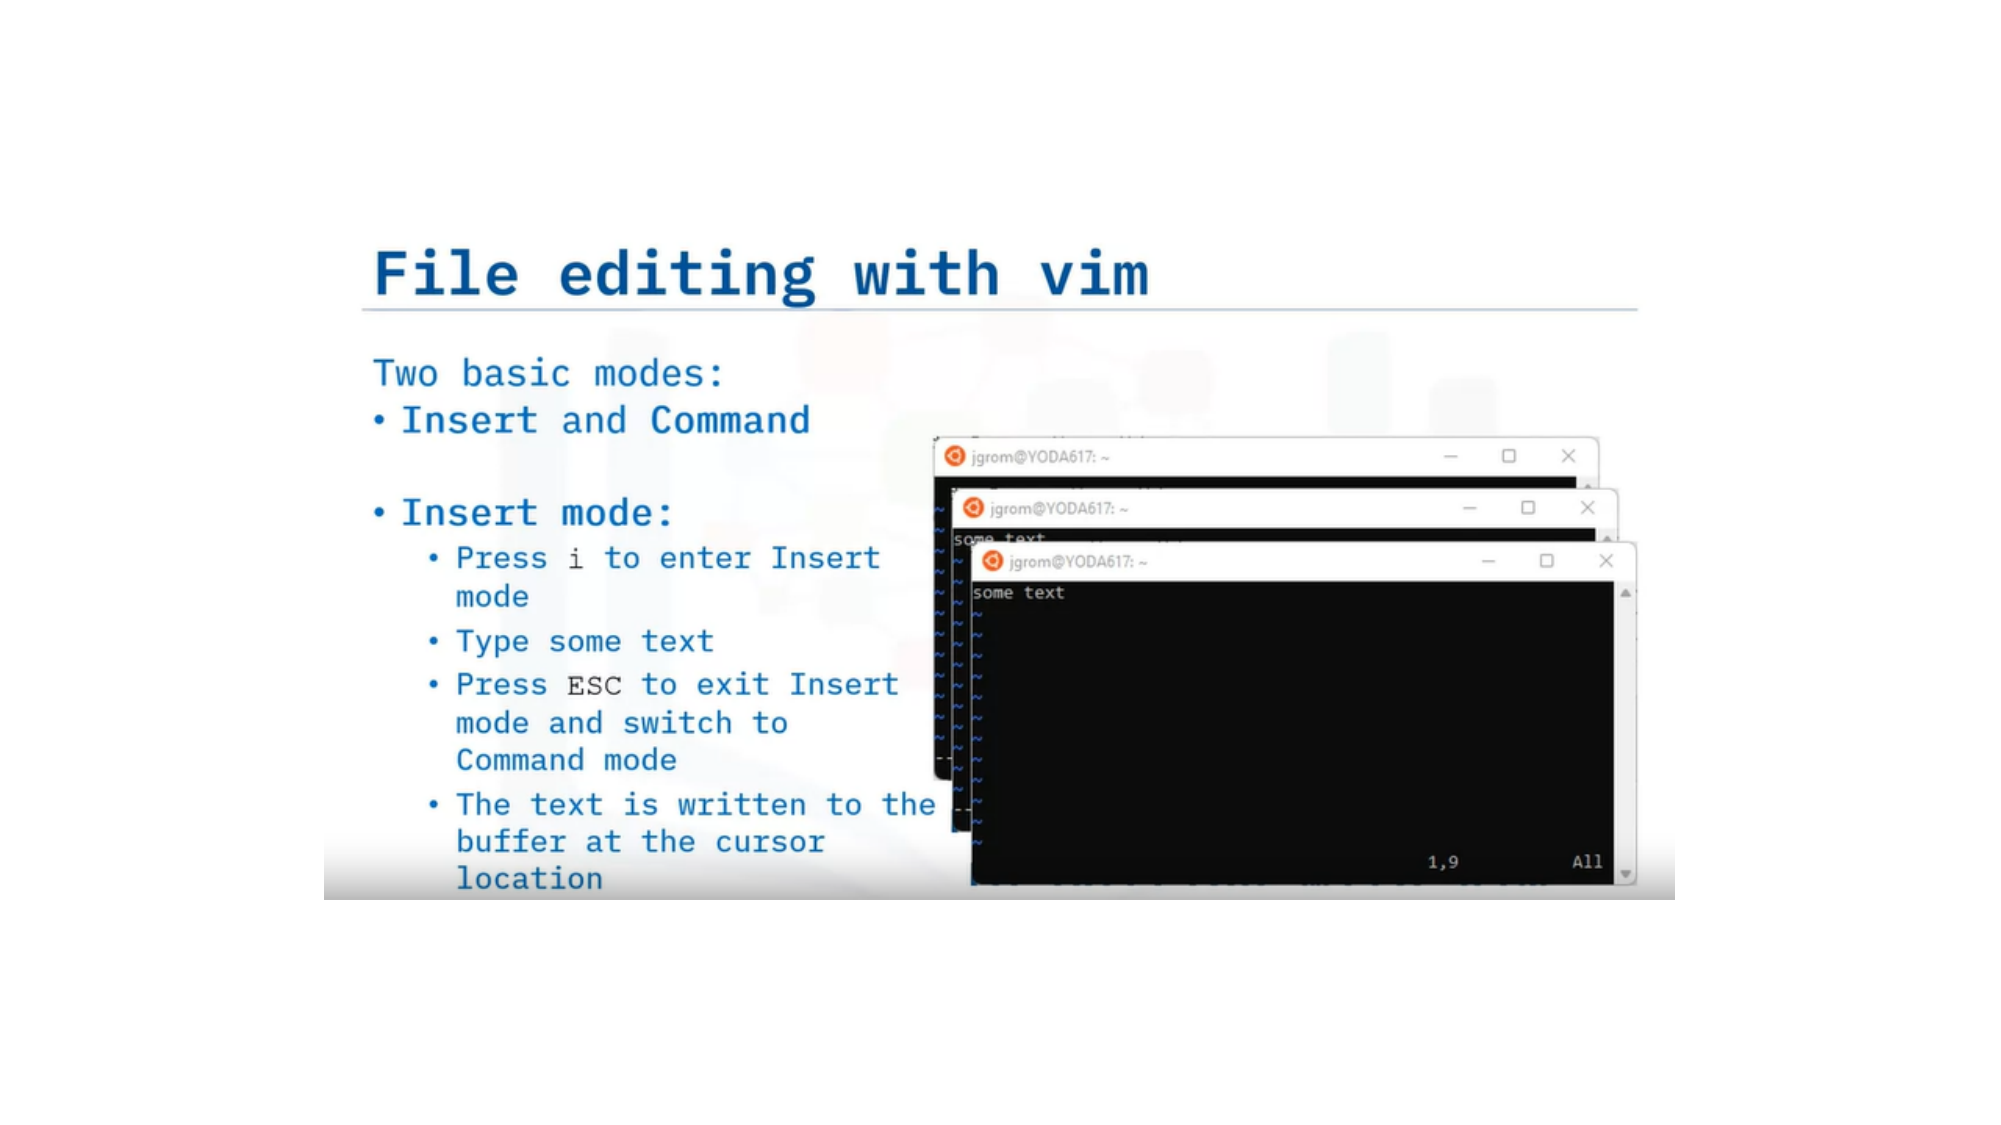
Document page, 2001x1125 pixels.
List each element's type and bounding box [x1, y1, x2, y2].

picture [324, 224, 1675, 900]
